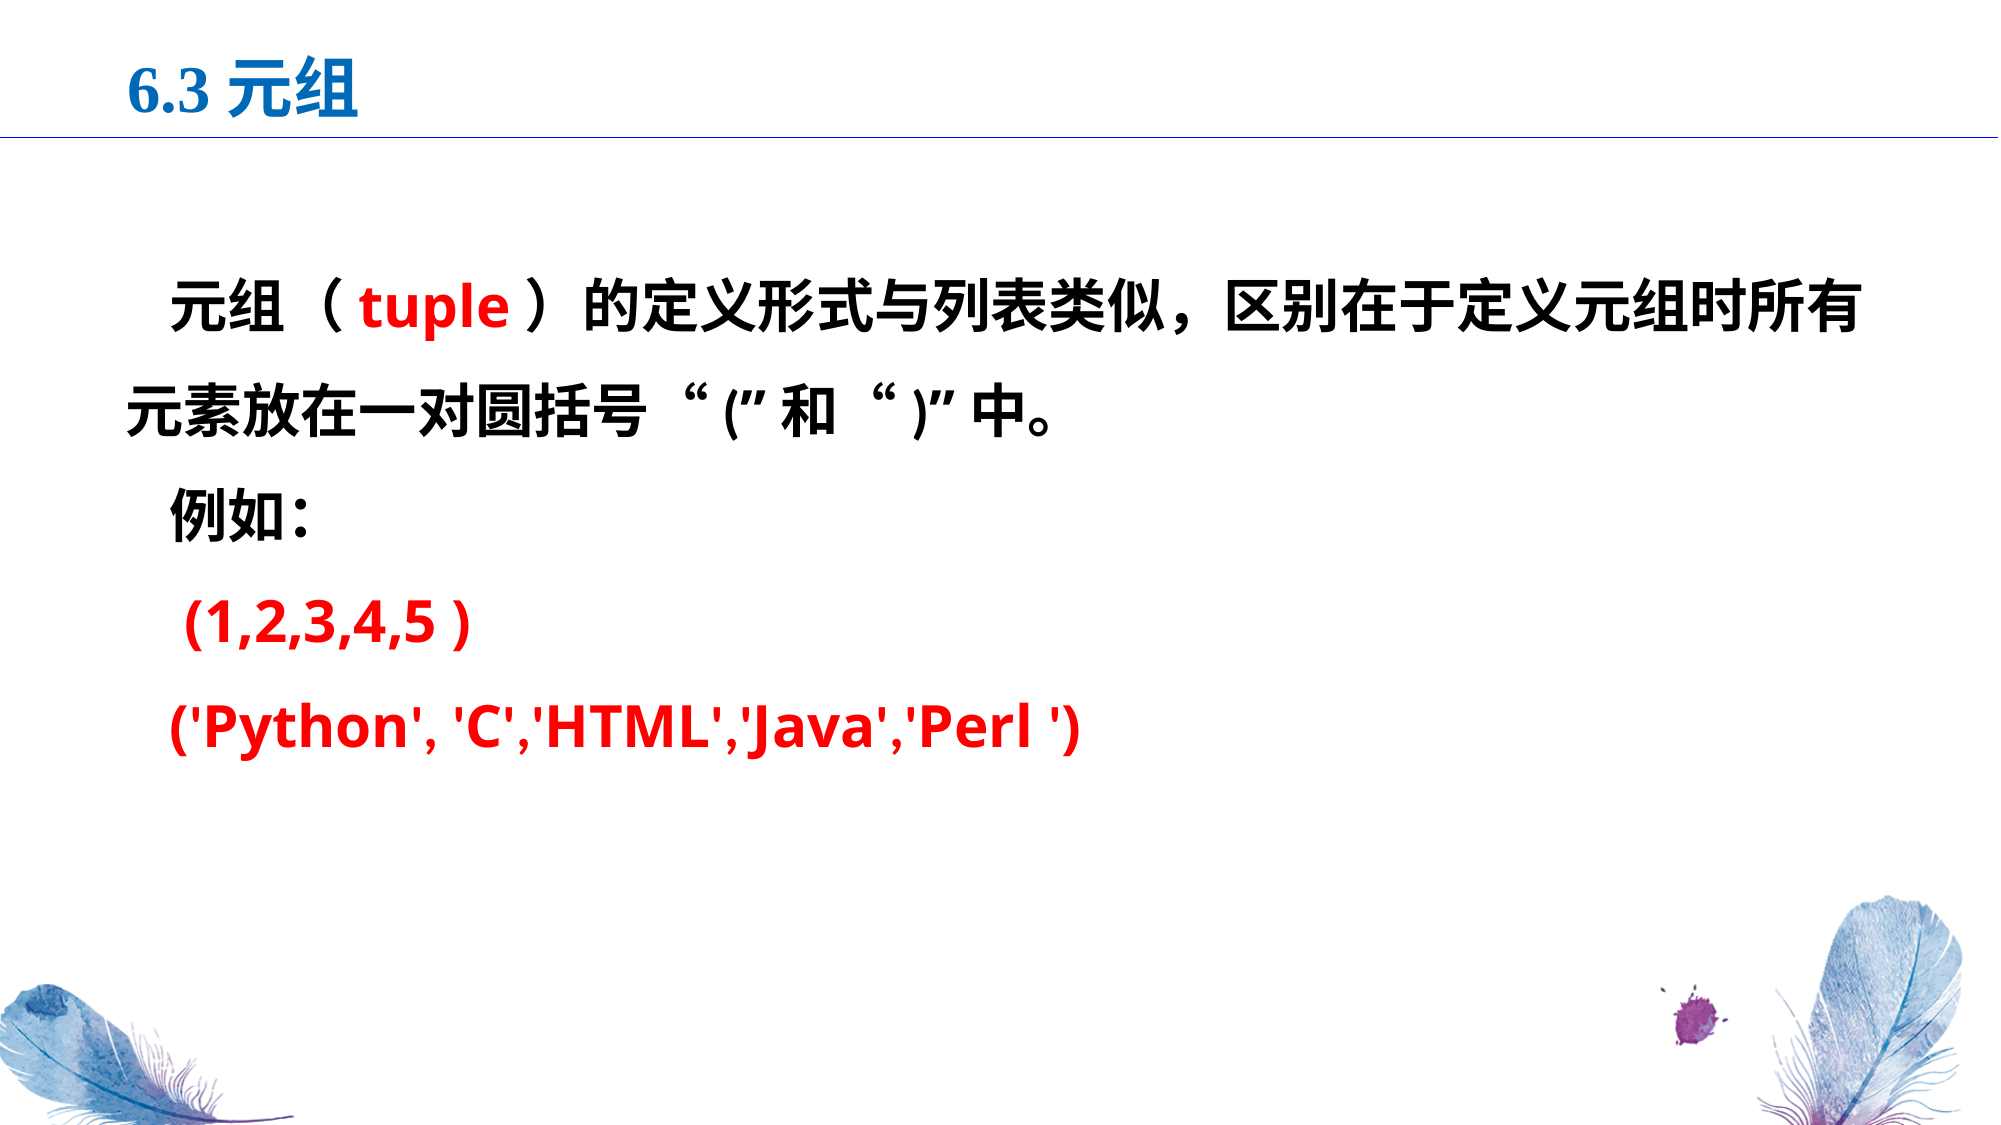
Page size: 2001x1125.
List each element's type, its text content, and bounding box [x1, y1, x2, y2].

text_box 元组（tuple）的定义形式与列表类似，区别在于定义元组时所有元素放在一对圆括号“(”和“)”中。 例如： (1,2,3,4,5 ) ('Python', 'C','HTML','Java','Perl ') [111, 226, 1934, 766]
text_box 6.3元组 [112, 37, 501, 134]
picture [0, 887, 2001, 1125]
